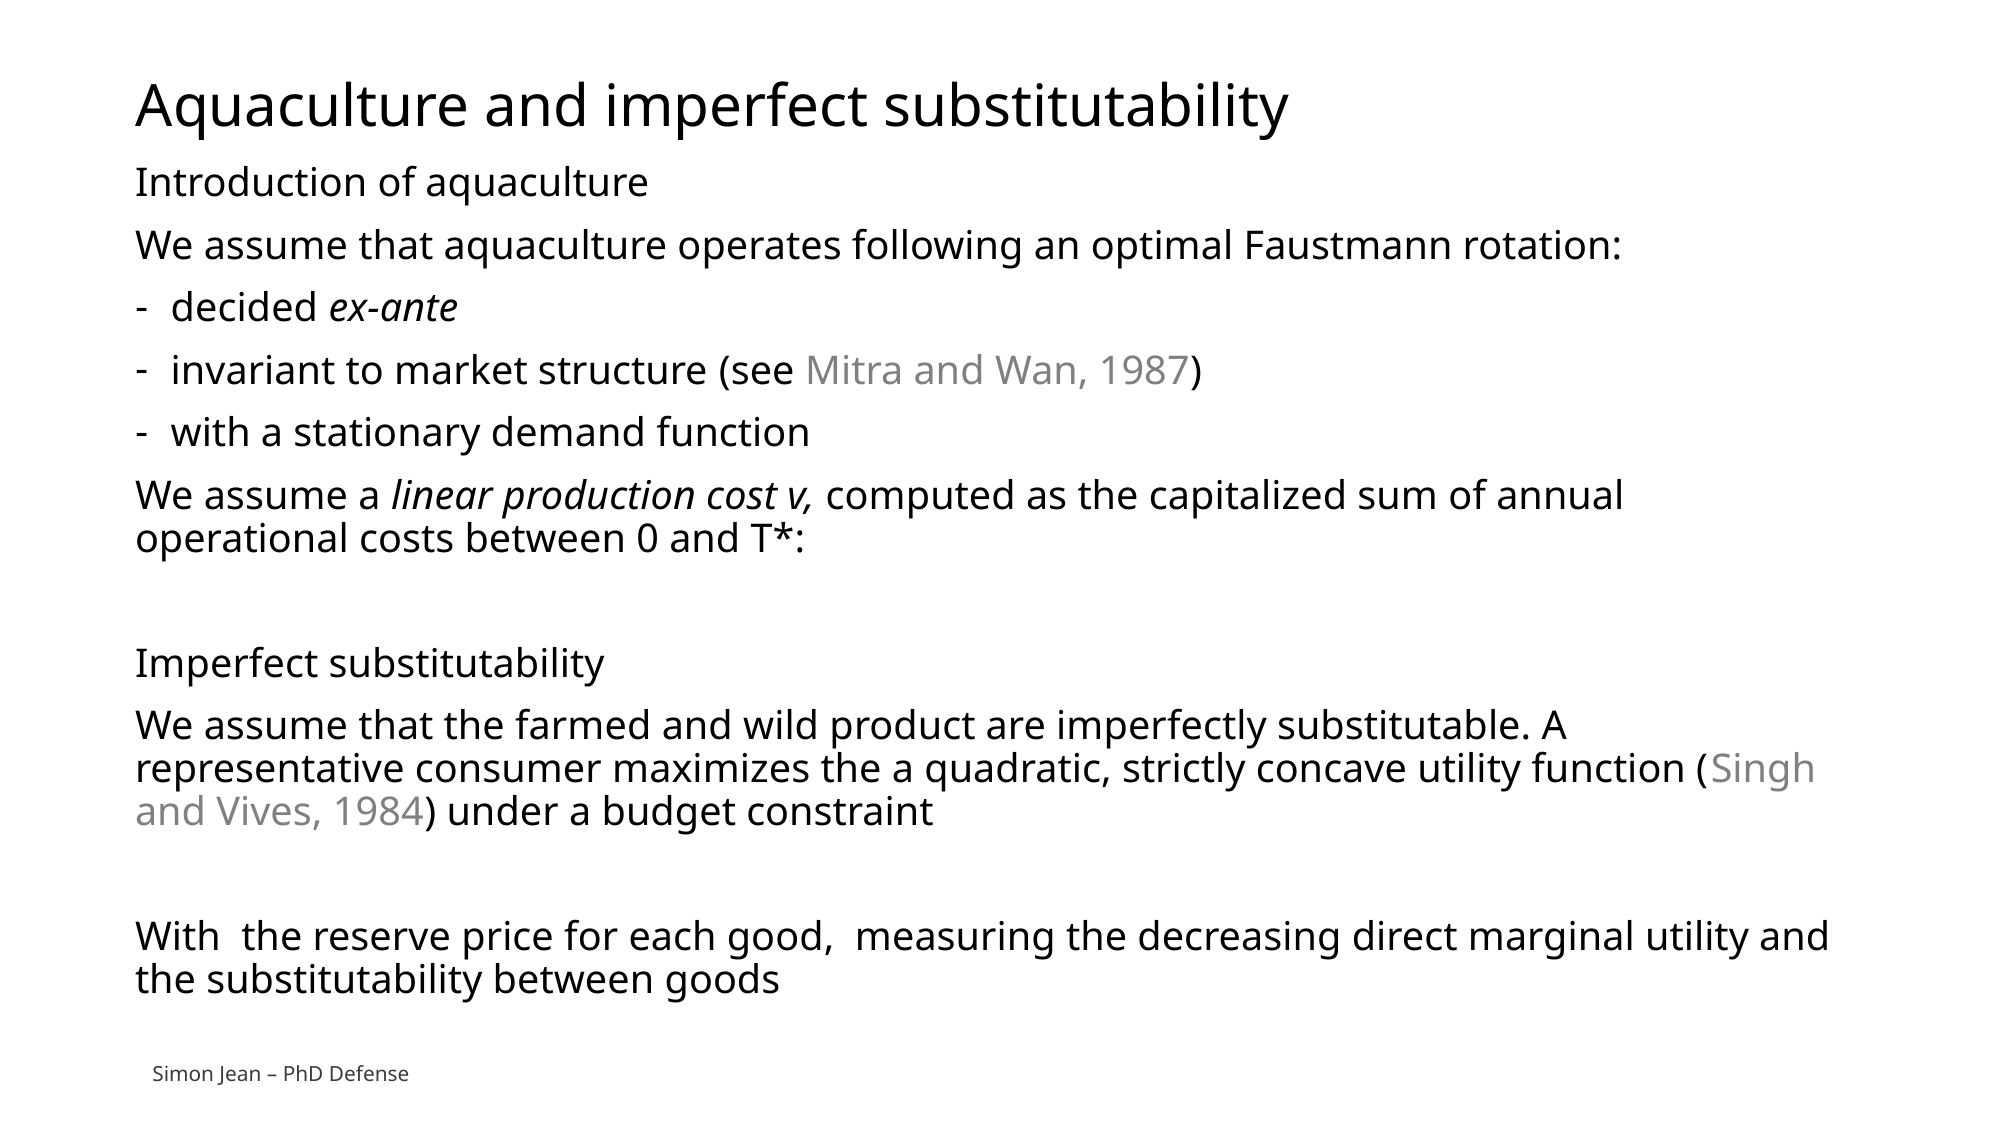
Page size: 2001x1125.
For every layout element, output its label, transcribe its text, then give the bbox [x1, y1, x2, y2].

title Aquaculture and imperfect substitutability [120, 59, 1846, 155]
slide_number Simon Jean – PhD Defense [137, 1042, 588, 1103]
